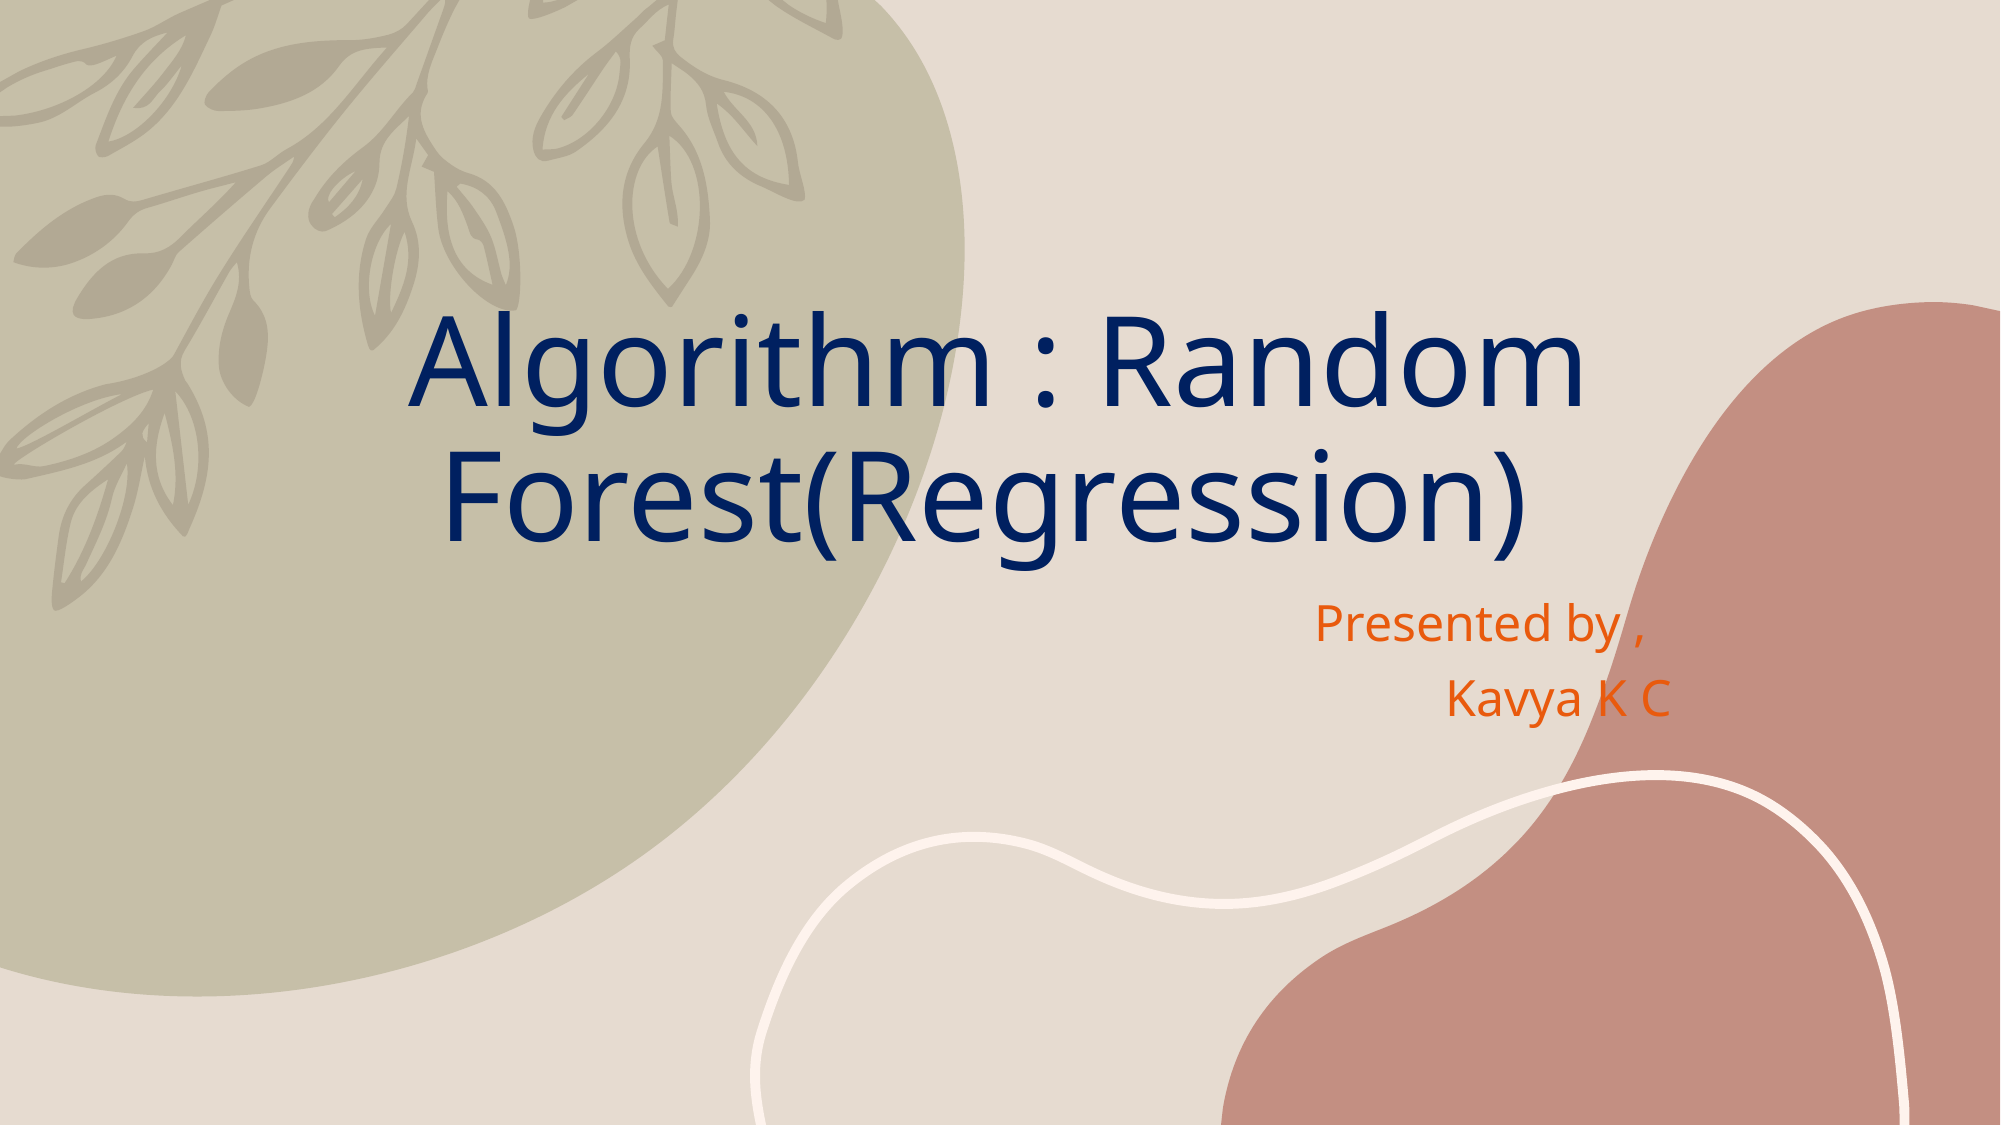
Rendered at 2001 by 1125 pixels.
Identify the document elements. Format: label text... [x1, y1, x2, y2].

title Algorithm : Random Forest(Regression) [249, 184, 1750, 576]
subtitle Presented by , Kavya K C [249, 590, 1750, 863]
